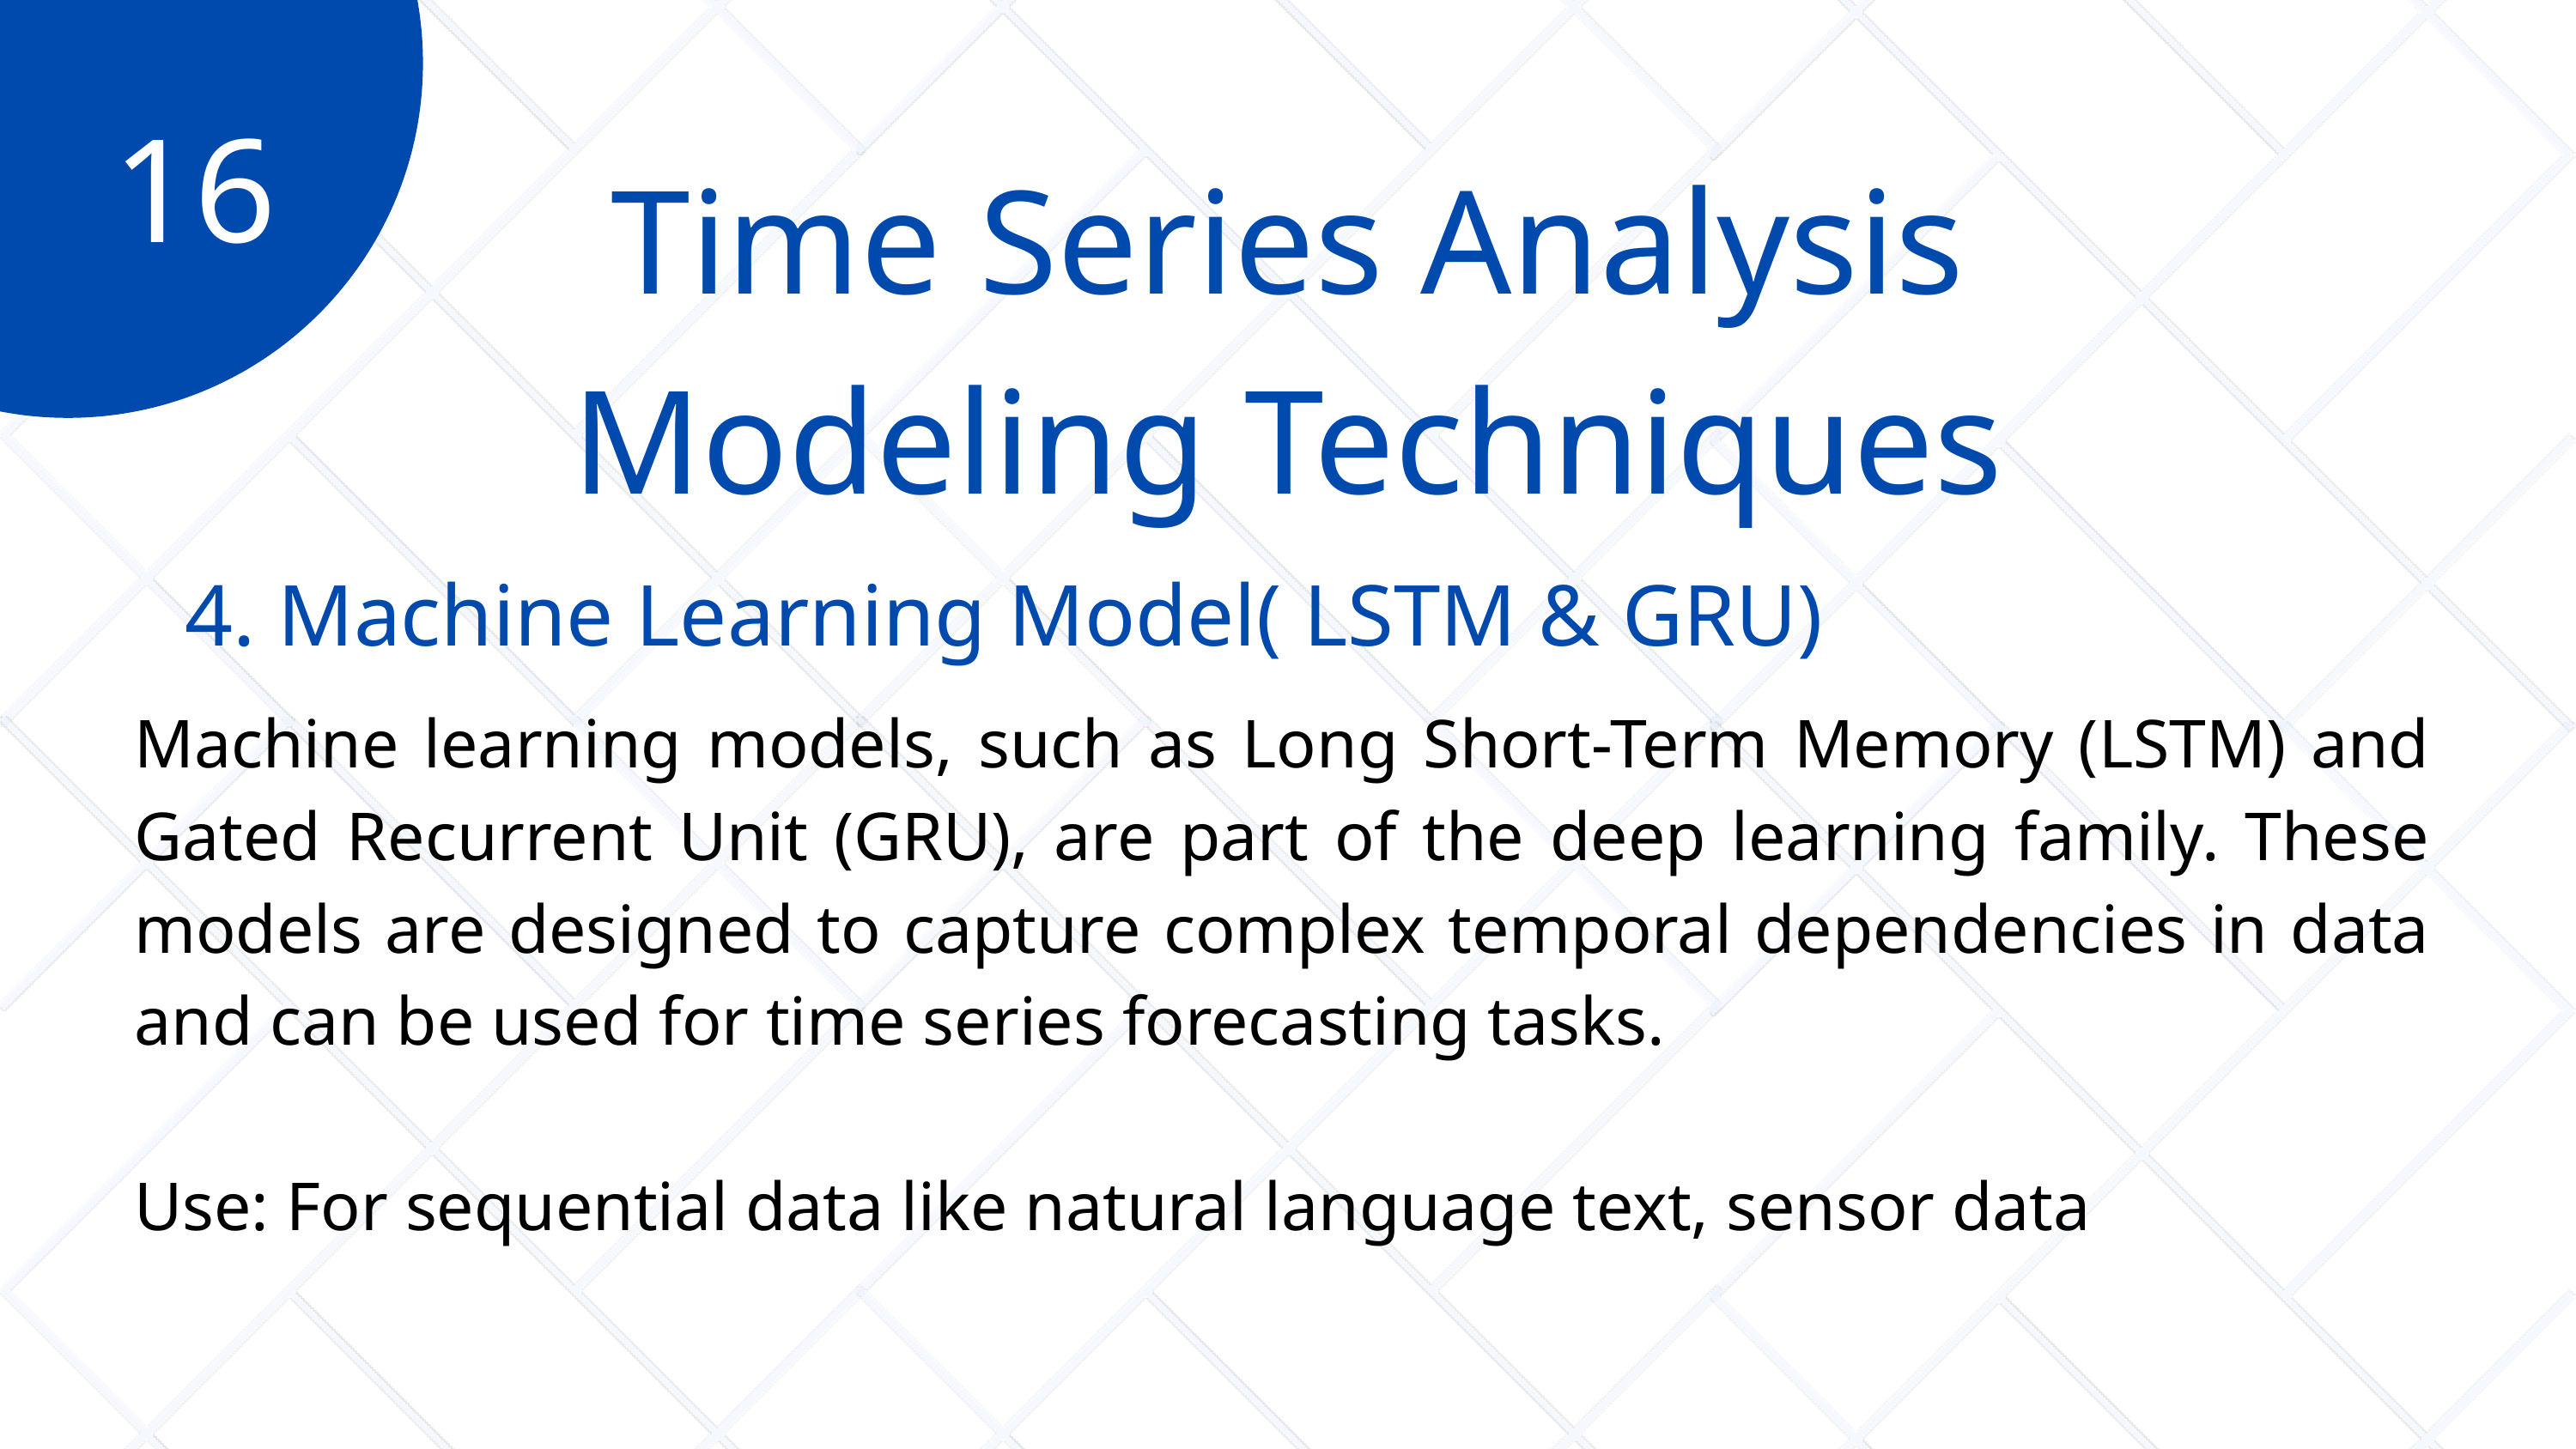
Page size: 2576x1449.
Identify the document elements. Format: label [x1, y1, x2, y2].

text_box [0, 0, 2576, 1449]
text_box [0, 0, 423, 418]
